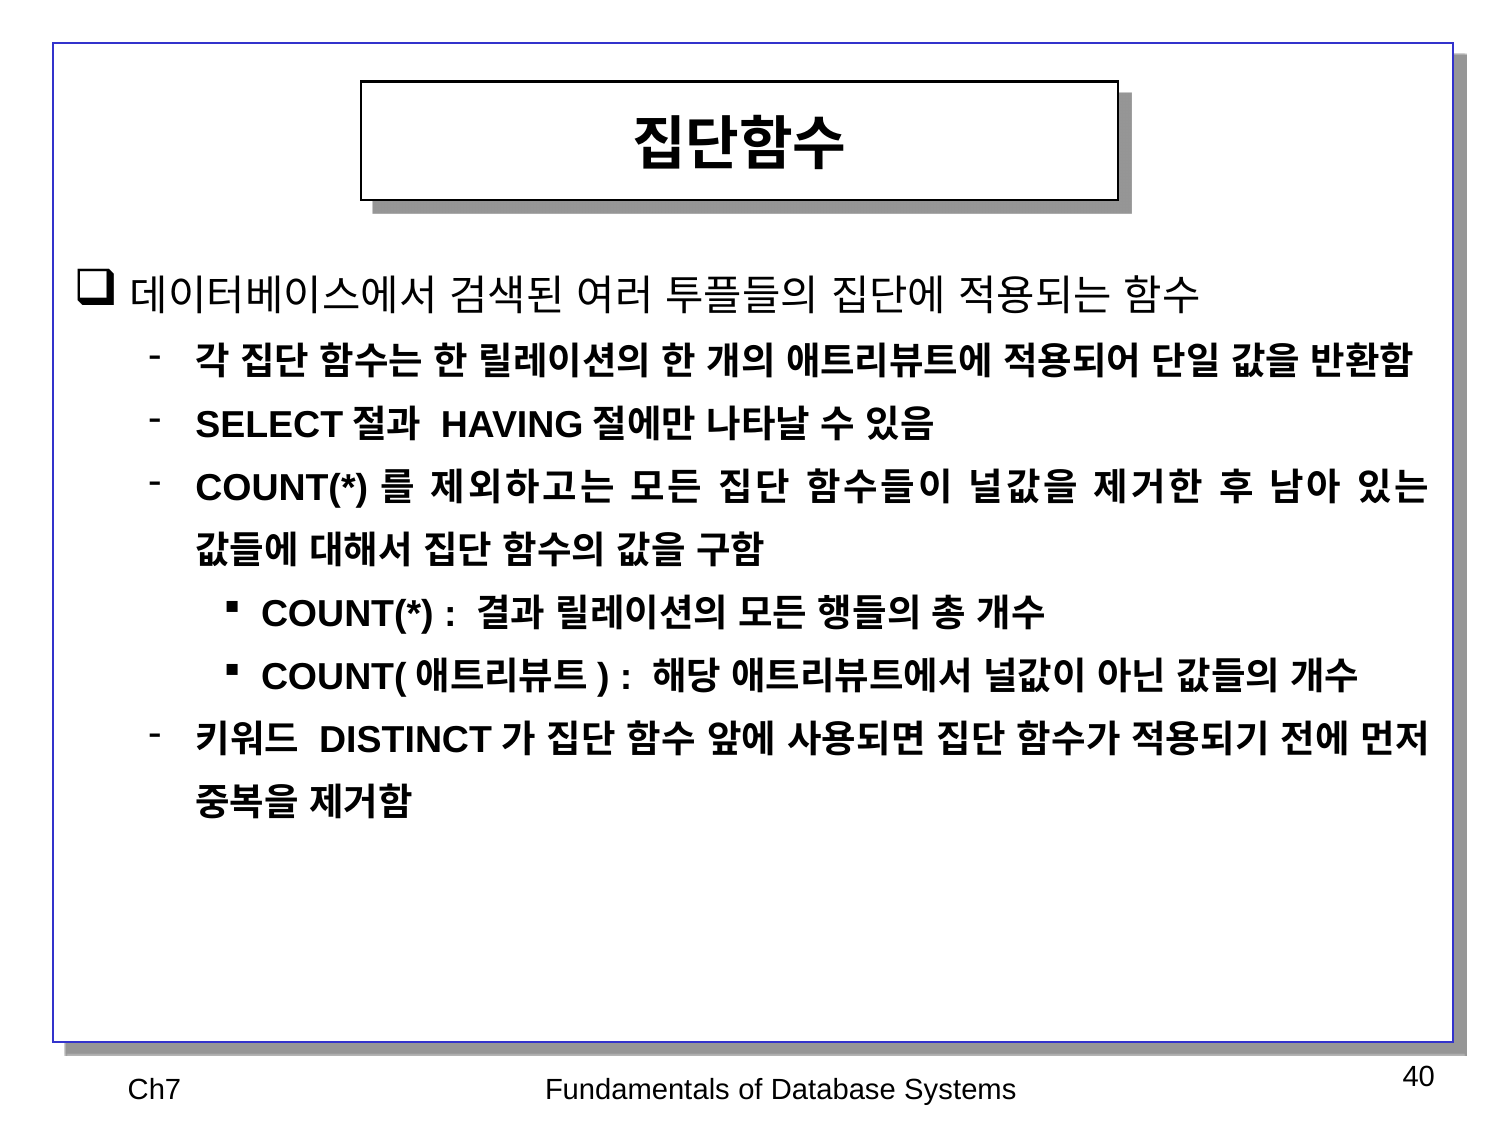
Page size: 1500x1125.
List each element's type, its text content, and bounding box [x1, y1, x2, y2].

slide_number 40 [1136, 1049, 1451, 1125]
slide_number Ch7 [112, 1049, 426, 1125]
list 데이터베이스에서 검색된 여러 투플들의 집단에 적용되는 함수 각 집단 함수는 한 릴레이션의 한 개의 애트리뷰트에 적용되어 단일 값을 반환함 SELECT절과 HAVING절에만 나타날 수 있음 COUNT(*)를 제외하고는 모든 집단 함수들이 널값을 제거한 후 남아 있는 값들에 대해서 집단 함수의 값을 구함 COUNT(*) : 결과 릴레이션의 모든 행들의 총 개수 COUNT(애트리뷰트) : 해당 애트리뷰트에서 널값이 아닌 값들의 개수 키워드 DISTINCT가 집단 함수 앞에 사용되면 집단 함수가 적용되기 전에 먼저 중복을 제거함 [58, 241, 1446, 1046]
text_box 집단함수 [361, 81, 1118, 201]
footer Fundamentals of Database Systems [449, 1049, 1113, 1125]
